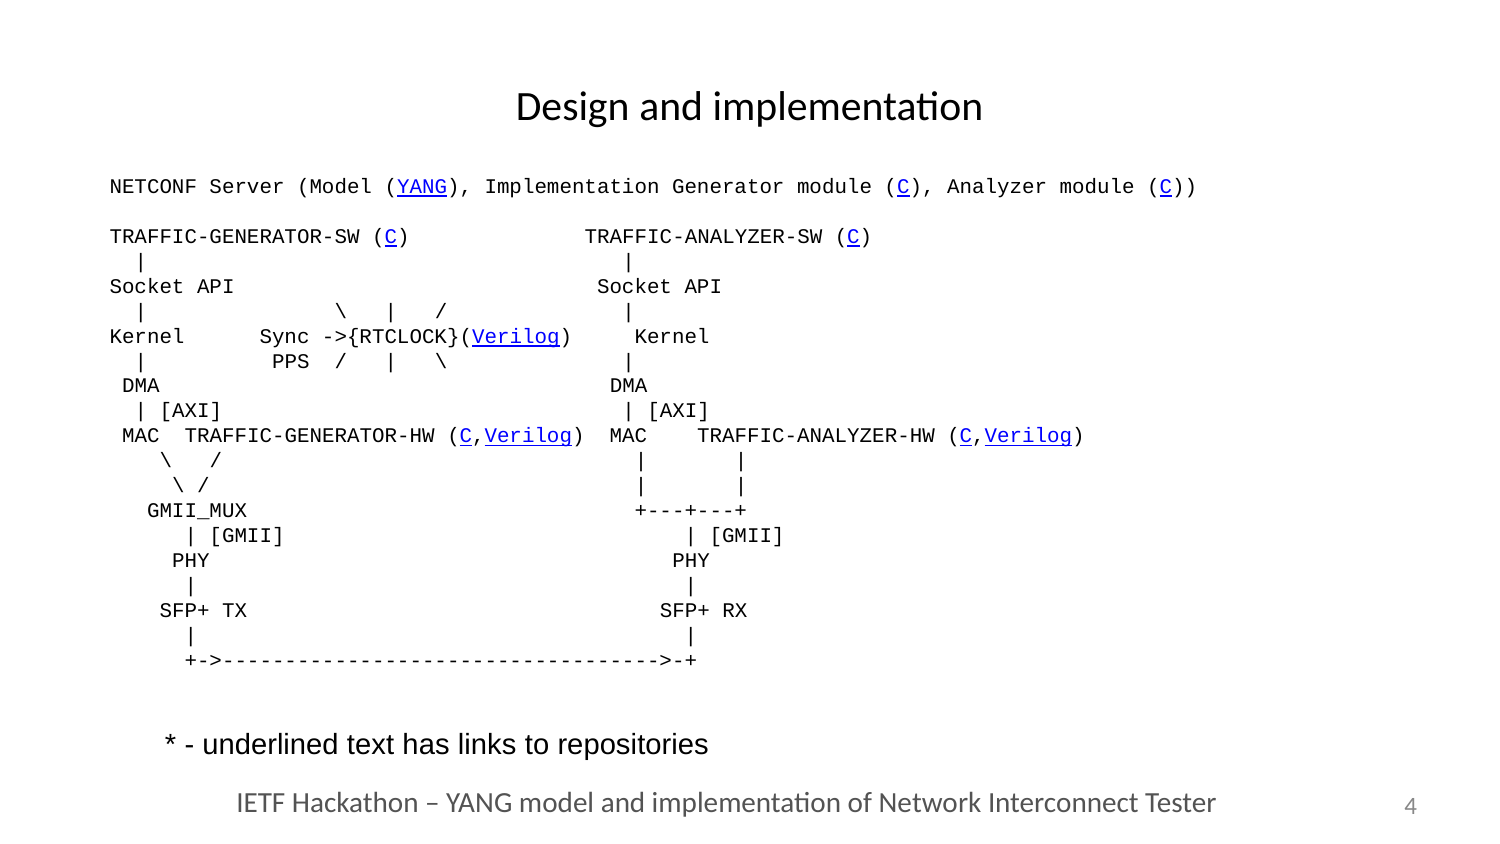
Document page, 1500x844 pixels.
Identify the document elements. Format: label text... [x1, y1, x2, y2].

text_box NETCONF Server (Model (YANG), Implementation Generator module (C), Analyzer module (C)) TRAFFIC-GENERATOR-SW (C) TRAFFIC-ANALYZER-SW (C) | | Socket API Socket API | \ | / | Kernel Sync ->{RTCLOCK}(Verilog) Kernel | PPS / | \ | DMA DMA | [AXI] | [AXI] MAC TRAFFIC-GENERATOR-HW (C,Verilog) MAC TRAFFIC-ANALYZER-HW (C,Verilog) \ / | | \ / | | GMII_MUX +---+---+ | [GMII] | [GMII] PHY PHY | | SFP+ TX SFP+ RX | | +->----------------------------------->-+ [89, 164, 1440, 824]
text_box Design and implementation [74, 33, 1425, 174]
text_box * - underlined text has links to repositories [149, 718, 840, 768]
text_box <number> [1394, 782, 1425, 827]
